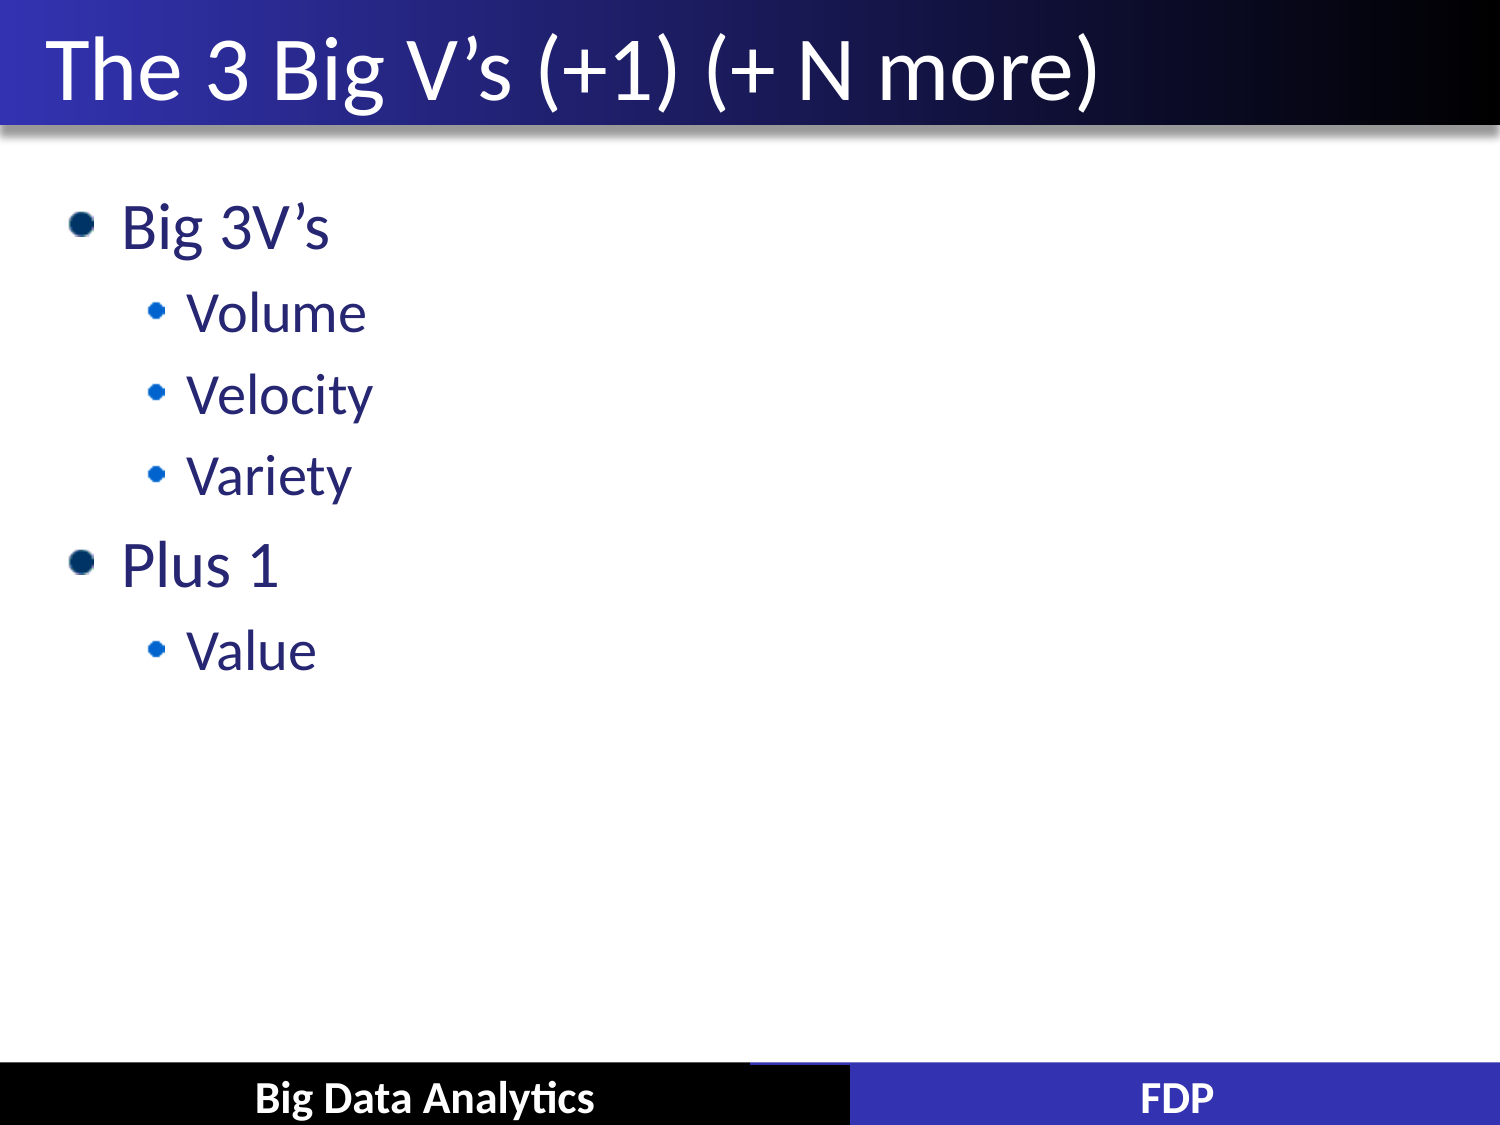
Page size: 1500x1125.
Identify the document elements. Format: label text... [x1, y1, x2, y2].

picture [140, 460, 165, 485]
list Big 3V’s Volume Velocity Variety Plus 1 Value [49, 174, 1426, 1006]
title The 3 Big V’s (+1) (+ N more) [0, 0, 1171, 129]
picture [140, 296, 165, 322]
text_box Big Data Analytics [0, 1065, 850, 1125]
picture [65, 208, 94, 237]
picture [140, 378, 165, 403]
picture [65, 546, 94, 575]
picture [140, 635, 165, 660]
text_box FDP [854, 1065, 1500, 1125]
